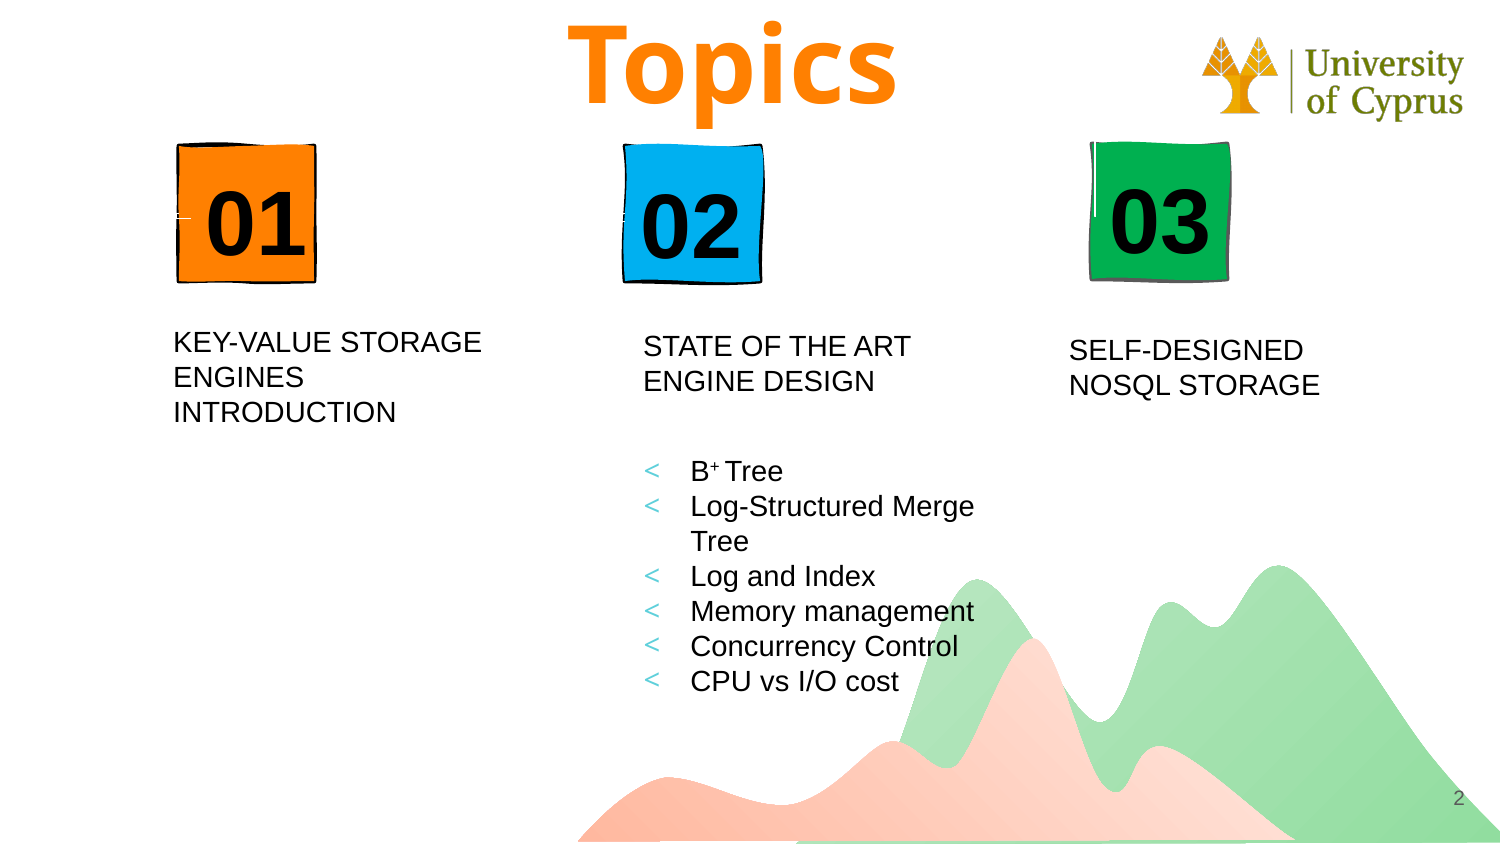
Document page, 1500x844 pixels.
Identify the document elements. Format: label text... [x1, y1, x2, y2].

text_box [1090, 222, 1228, 281]
slide_number 2 [1389, 764, 1480, 830]
text_box [178, 226, 315, 282]
text_box STATE OF THE ART ENGINE DESIGN [628, 318, 998, 413]
text_box KEY-VALUE STORAGE ENGINES INTRODUCTION [158, 348, 512, 444]
text_box [796, 565, 1500, 844]
text_box Topics [357, 45, 1108, 141]
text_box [178, 213, 191, 219]
text_box B+ Tree Log-Structured Merge Tree Log and Index Memory management Concurrency Control CPU vs I/O cost [628, 437, 998, 670]
text_box [624, 143, 764, 174]
text_box 02 [625, 174, 937, 269]
text_box 03 [1094, 169, 1383, 264]
text_box 01 [190, 171, 479, 267]
text_box [1107, 141, 1231, 169]
text_box [578, 638, 1295, 842]
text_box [1094, 62, 1103, 217]
text_box SELF-DESIGNED NOSQL STORAGE [1053, 320, 1424, 416]
picture [1202, 37, 1464, 122]
text_box [178, 144, 315, 212]
text_box [623, 226, 761, 283]
